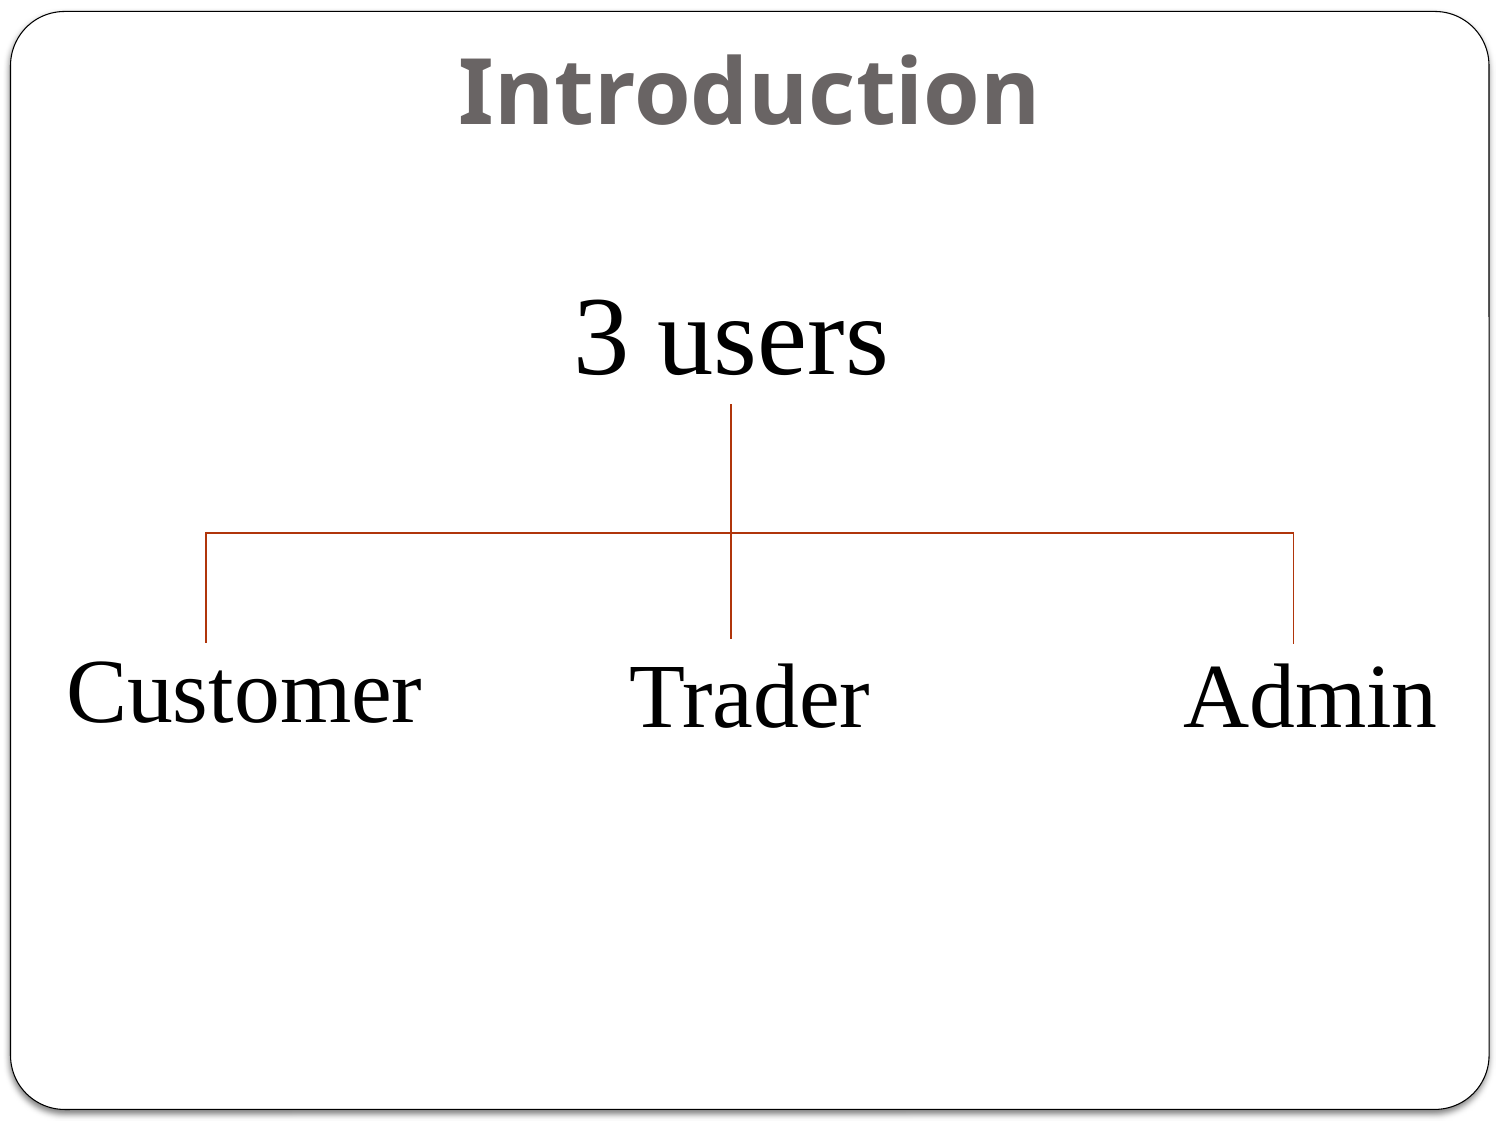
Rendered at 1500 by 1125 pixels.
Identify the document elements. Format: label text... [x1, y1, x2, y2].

text_box 3 users [558, 254, 905, 405]
text_box Admin [1168, 627, 1454, 863]
text_box Introduction [443, 24, 1057, 150]
text_box Customer [50, 623, 439, 749]
text_box Trader [614, 627, 886, 753]
